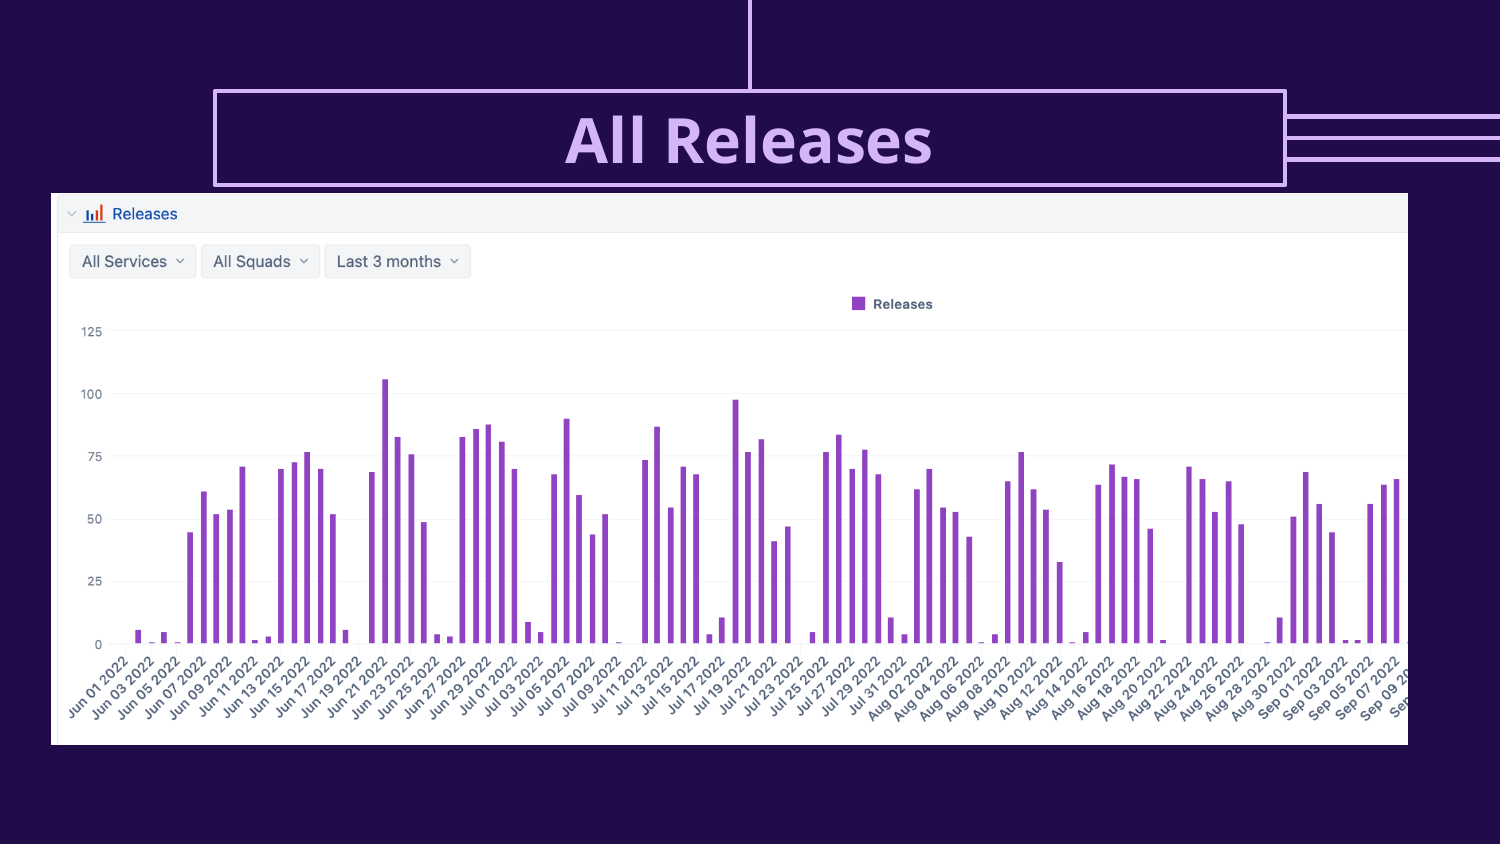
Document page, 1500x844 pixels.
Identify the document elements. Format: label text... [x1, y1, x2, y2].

title All Releases [213, 89, 1287, 187]
picture [50, 193, 1408, 746]
